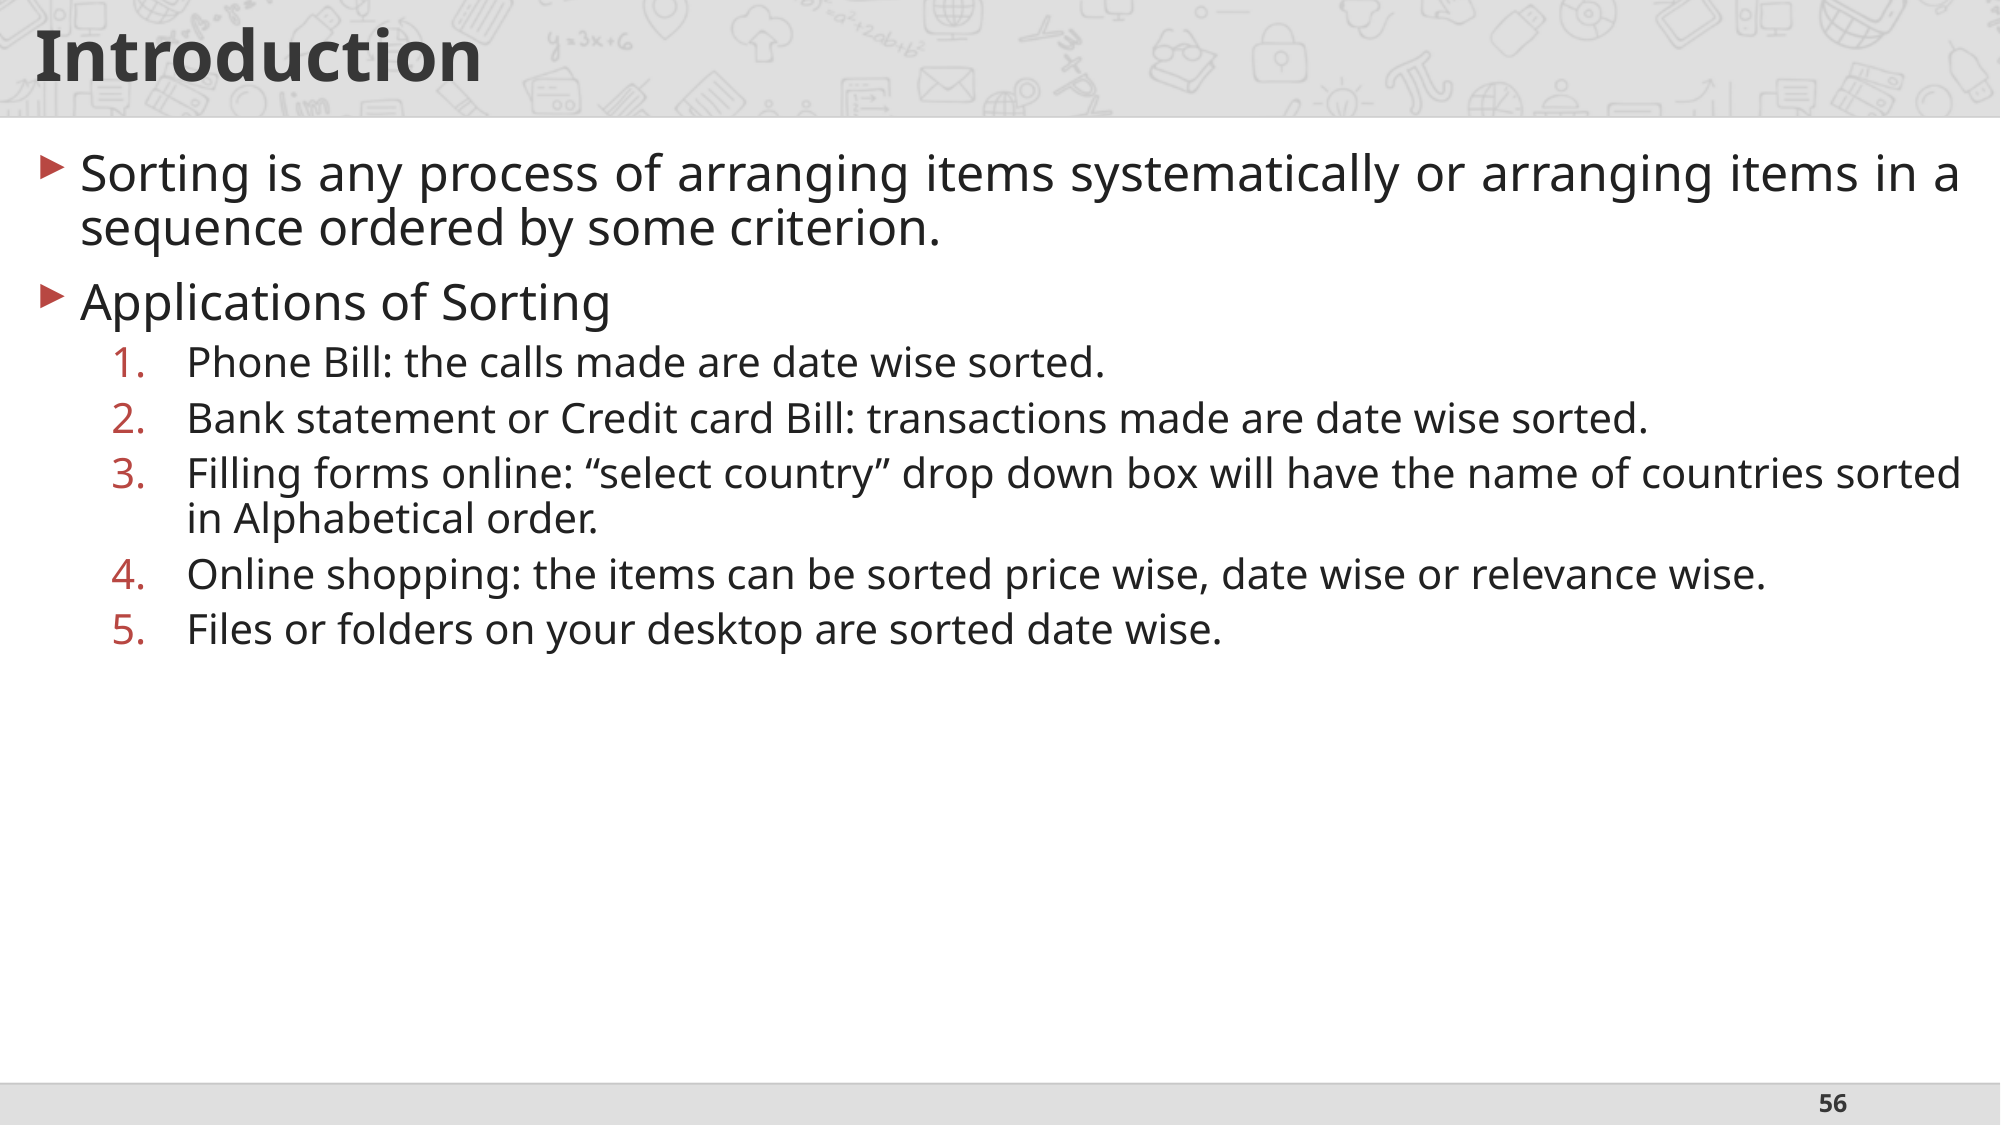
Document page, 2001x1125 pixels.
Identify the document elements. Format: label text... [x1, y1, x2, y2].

title Introduction [0, 0, 2000, 117]
list Sorting is any process of arranging items systematically or arranging items in a sequence ordered by some criterion. Applications of Sorting Phone Bill: the calls made are date wise sorted. Bank statement or Credit card Bill: transactions made are date wise sorted. Filling forms online: “select country” drop down box will have the name of countries sorted in Alphabetical order. Online shopping: the items can be sorted price wise, date wise or relevance wise. Files or folders on your desktop are sorted date wise. [21, 141, 1979, 1059]
